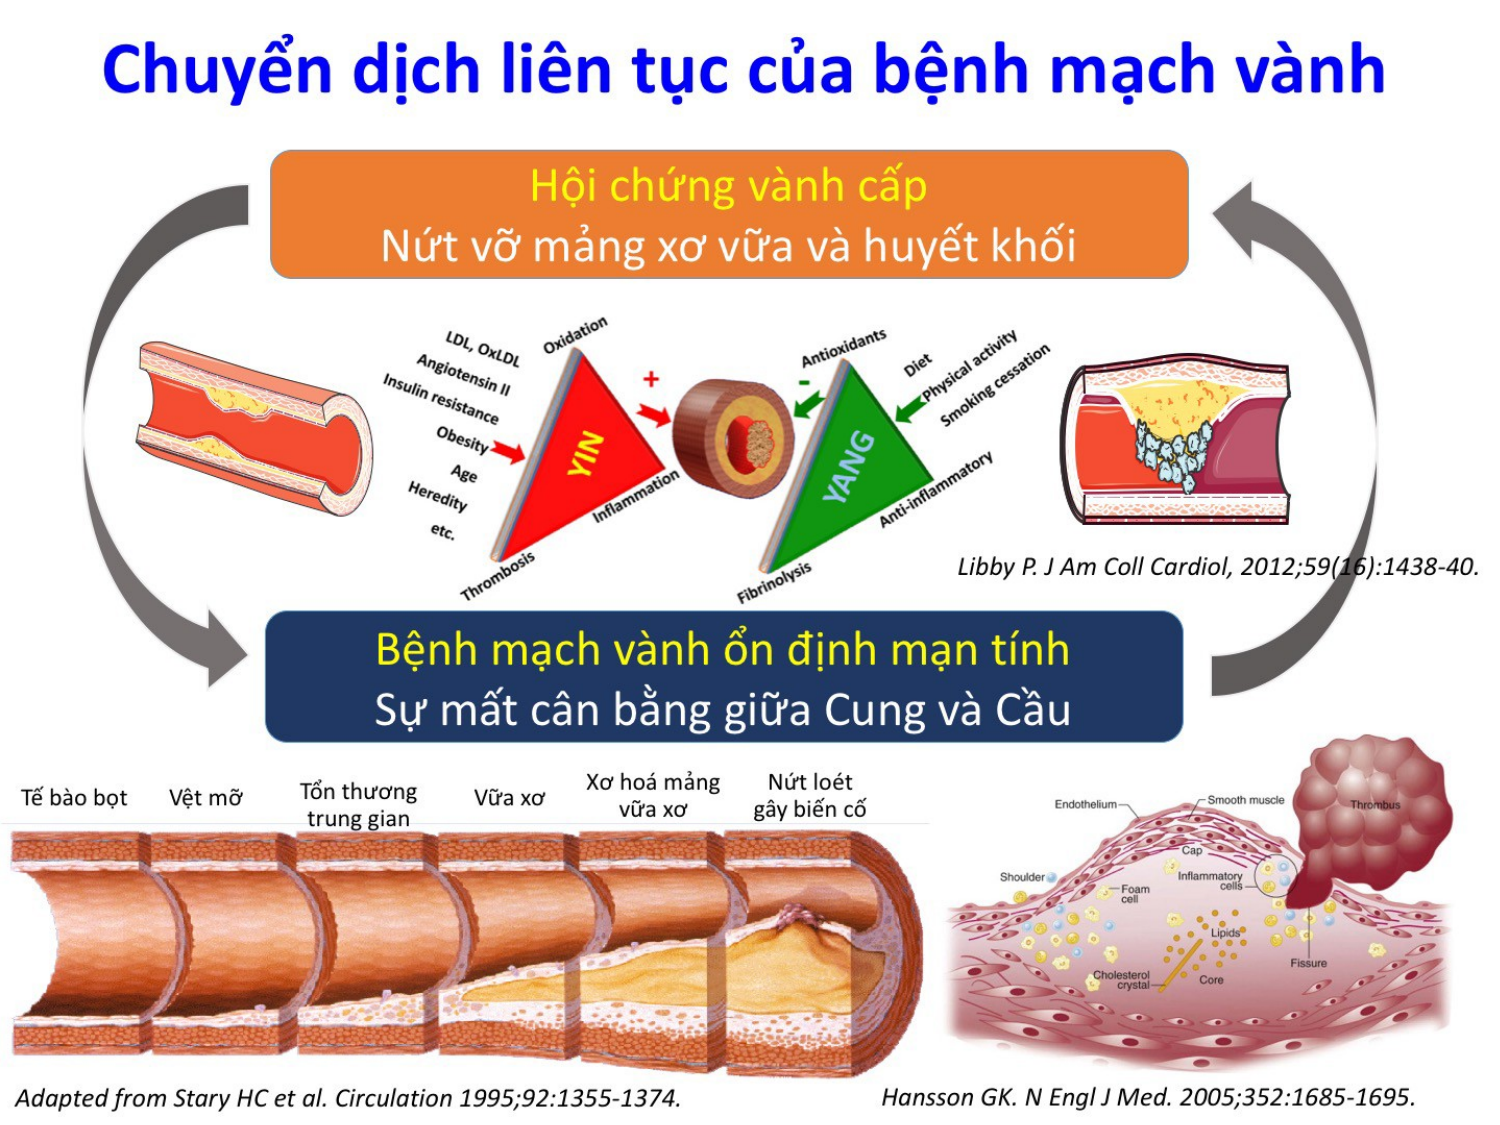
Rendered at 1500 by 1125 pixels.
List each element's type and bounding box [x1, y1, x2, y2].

text_box [0, 33, 1484, 1117]
